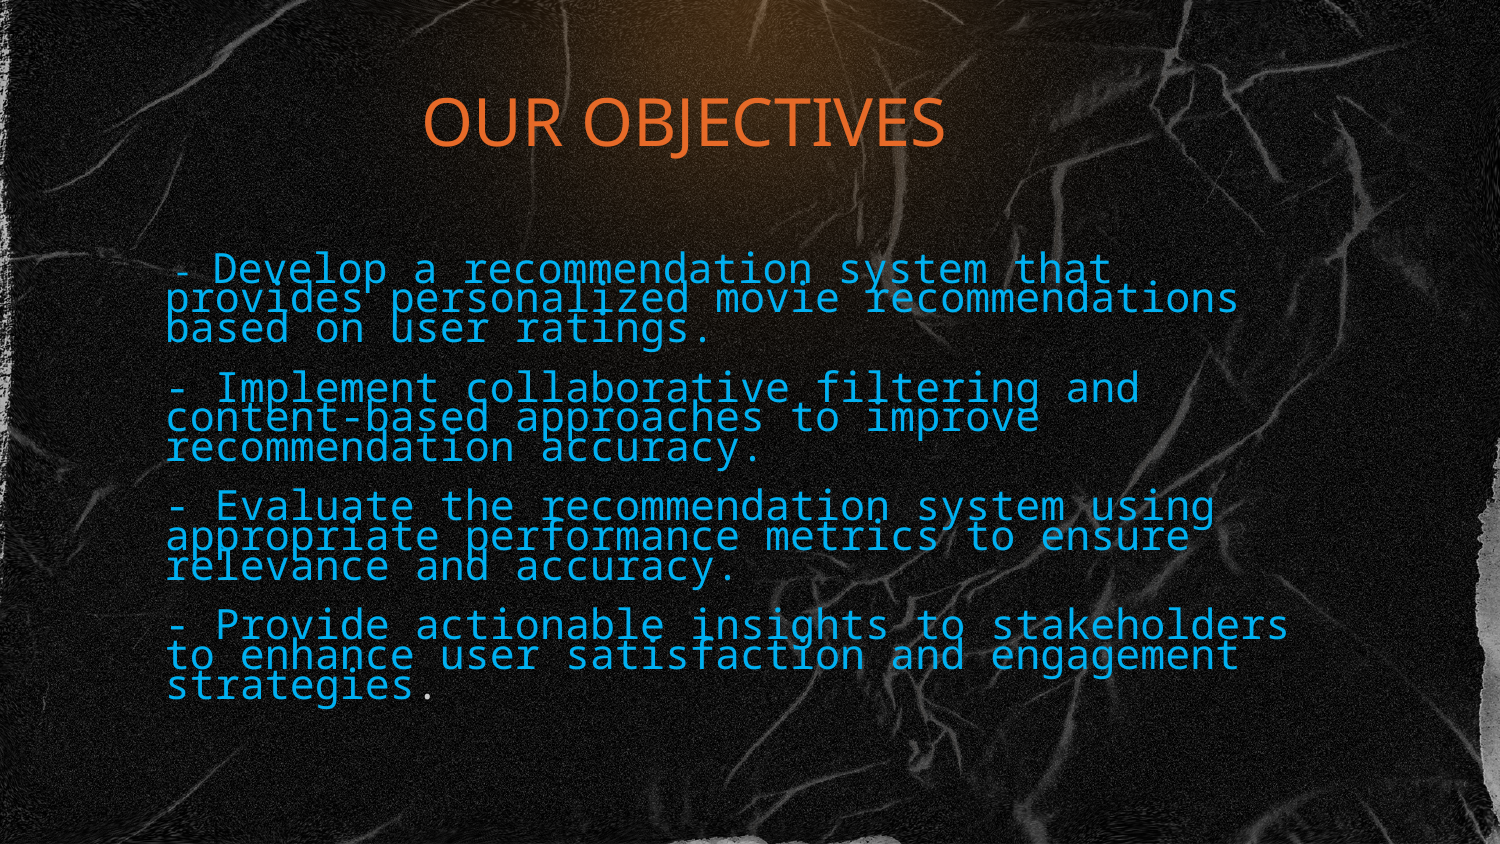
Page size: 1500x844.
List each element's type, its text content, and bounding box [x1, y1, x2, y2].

picture [0, 0, 1500, 844]
title OUR OBJECTIVES [406, 39, 1094, 175]
subtitle - Develop a recommendation system that provides personalized movie recommendations based on user ratings. - Implement collaborative filtering and content-based approaches to improve recommendation accuracy. - Evaluate the recommendation system using appropriate performance metrics to ensure relevance and accuracy. - Provide actionable insights to stakeholders to enhance user satisfaction and engagement strategies. [74, 217, 1323, 804]
